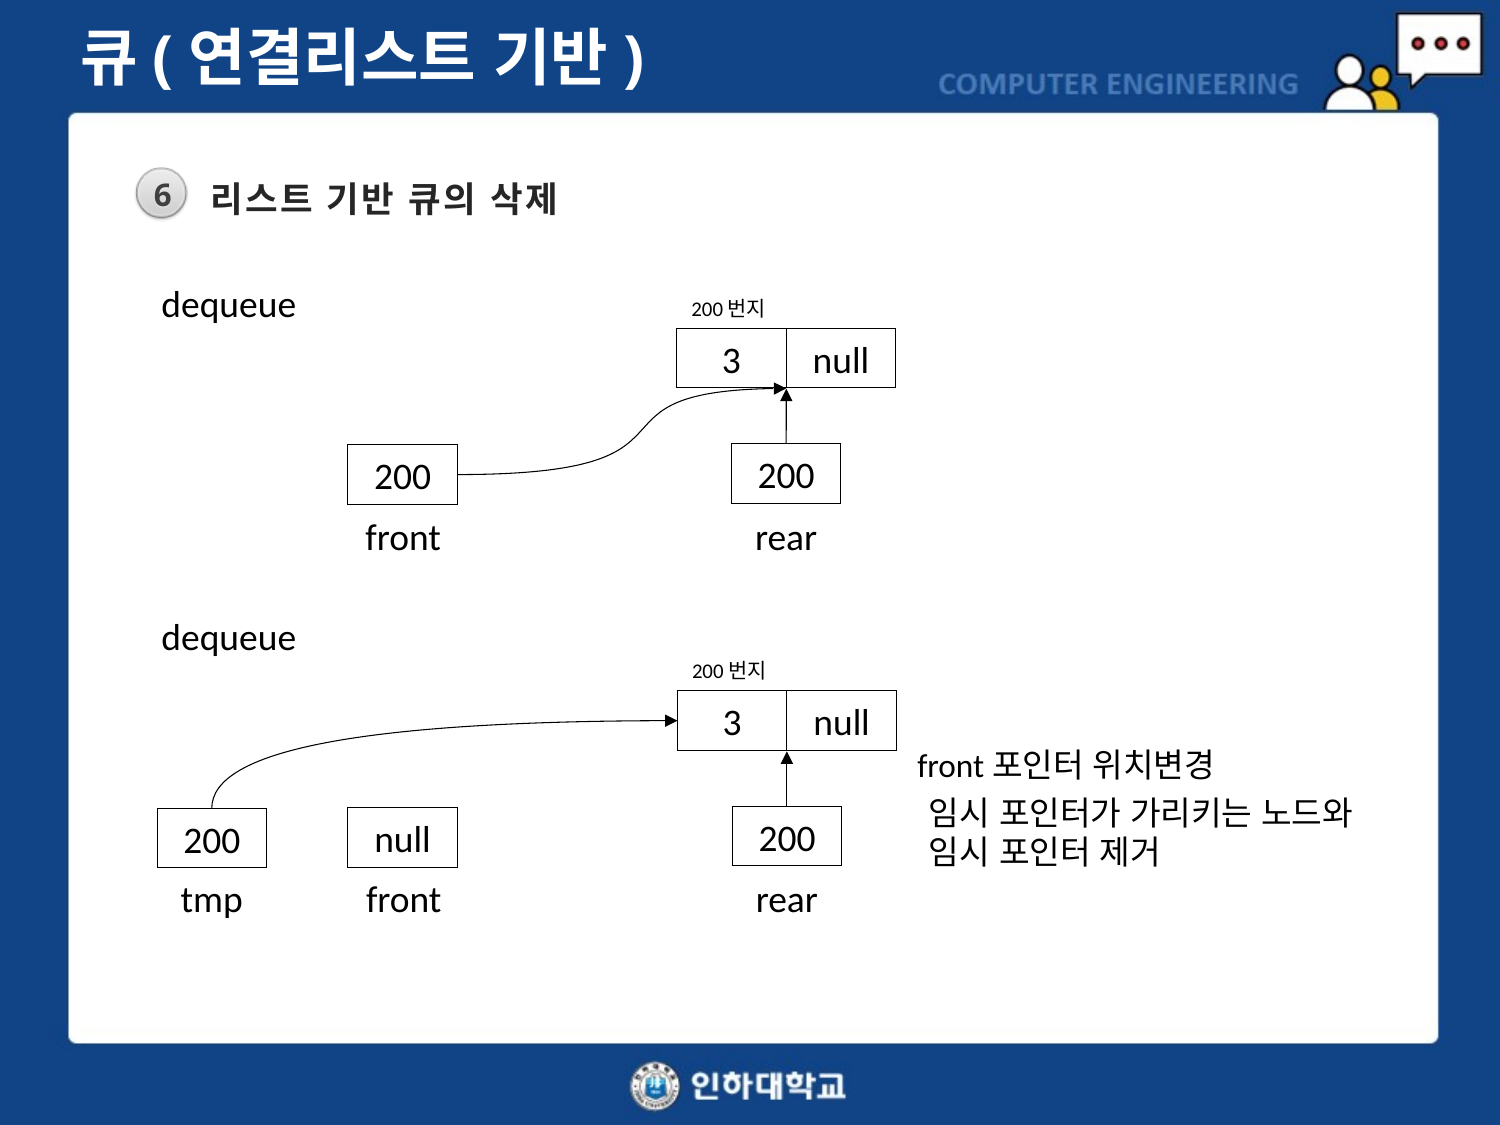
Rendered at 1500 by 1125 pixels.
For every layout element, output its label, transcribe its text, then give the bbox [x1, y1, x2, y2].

text_box 3 [676, 328, 786, 388]
text_box 200 [157, 808, 267, 868]
text_box 200 [731, 443, 841, 504]
text_box front포인터 위치변경 [902, 736, 1231, 792]
text_box null [347, 807, 401, 868]
text_box 200 [732, 806, 842, 866]
text_box 200 [347, 444, 458, 505]
text_box 임시 포인터가 가리키는 노드와 임시 포인터 제거 [914, 784, 1369, 880]
text_box 200번지 [676, 287, 787, 328]
text_box null [786, 690, 897, 751]
text_box tmp [157, 868, 267, 928]
text_box dequeue [146, 605, 312, 666]
picture [0, 0, 1500, 1125]
text_box front [348, 868, 401, 928]
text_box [401, 531, 489, 998]
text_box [457, 388, 787, 476]
text_box null [786, 328, 896, 388]
text_box rear [731, 505, 841, 565]
text_box 200번지 [677, 650, 787, 691]
text_box 큐(연결리스트 기반) [65, 19, 1415, 106]
text_box 리스트 기반 큐의 삭제 [195, 169, 1167, 227]
text_box dequeue [146, 272, 312, 333]
text_box front [348, 505, 458, 565]
text_box rear [732, 867, 842, 928]
text_box 3 [677, 691, 786, 751]
